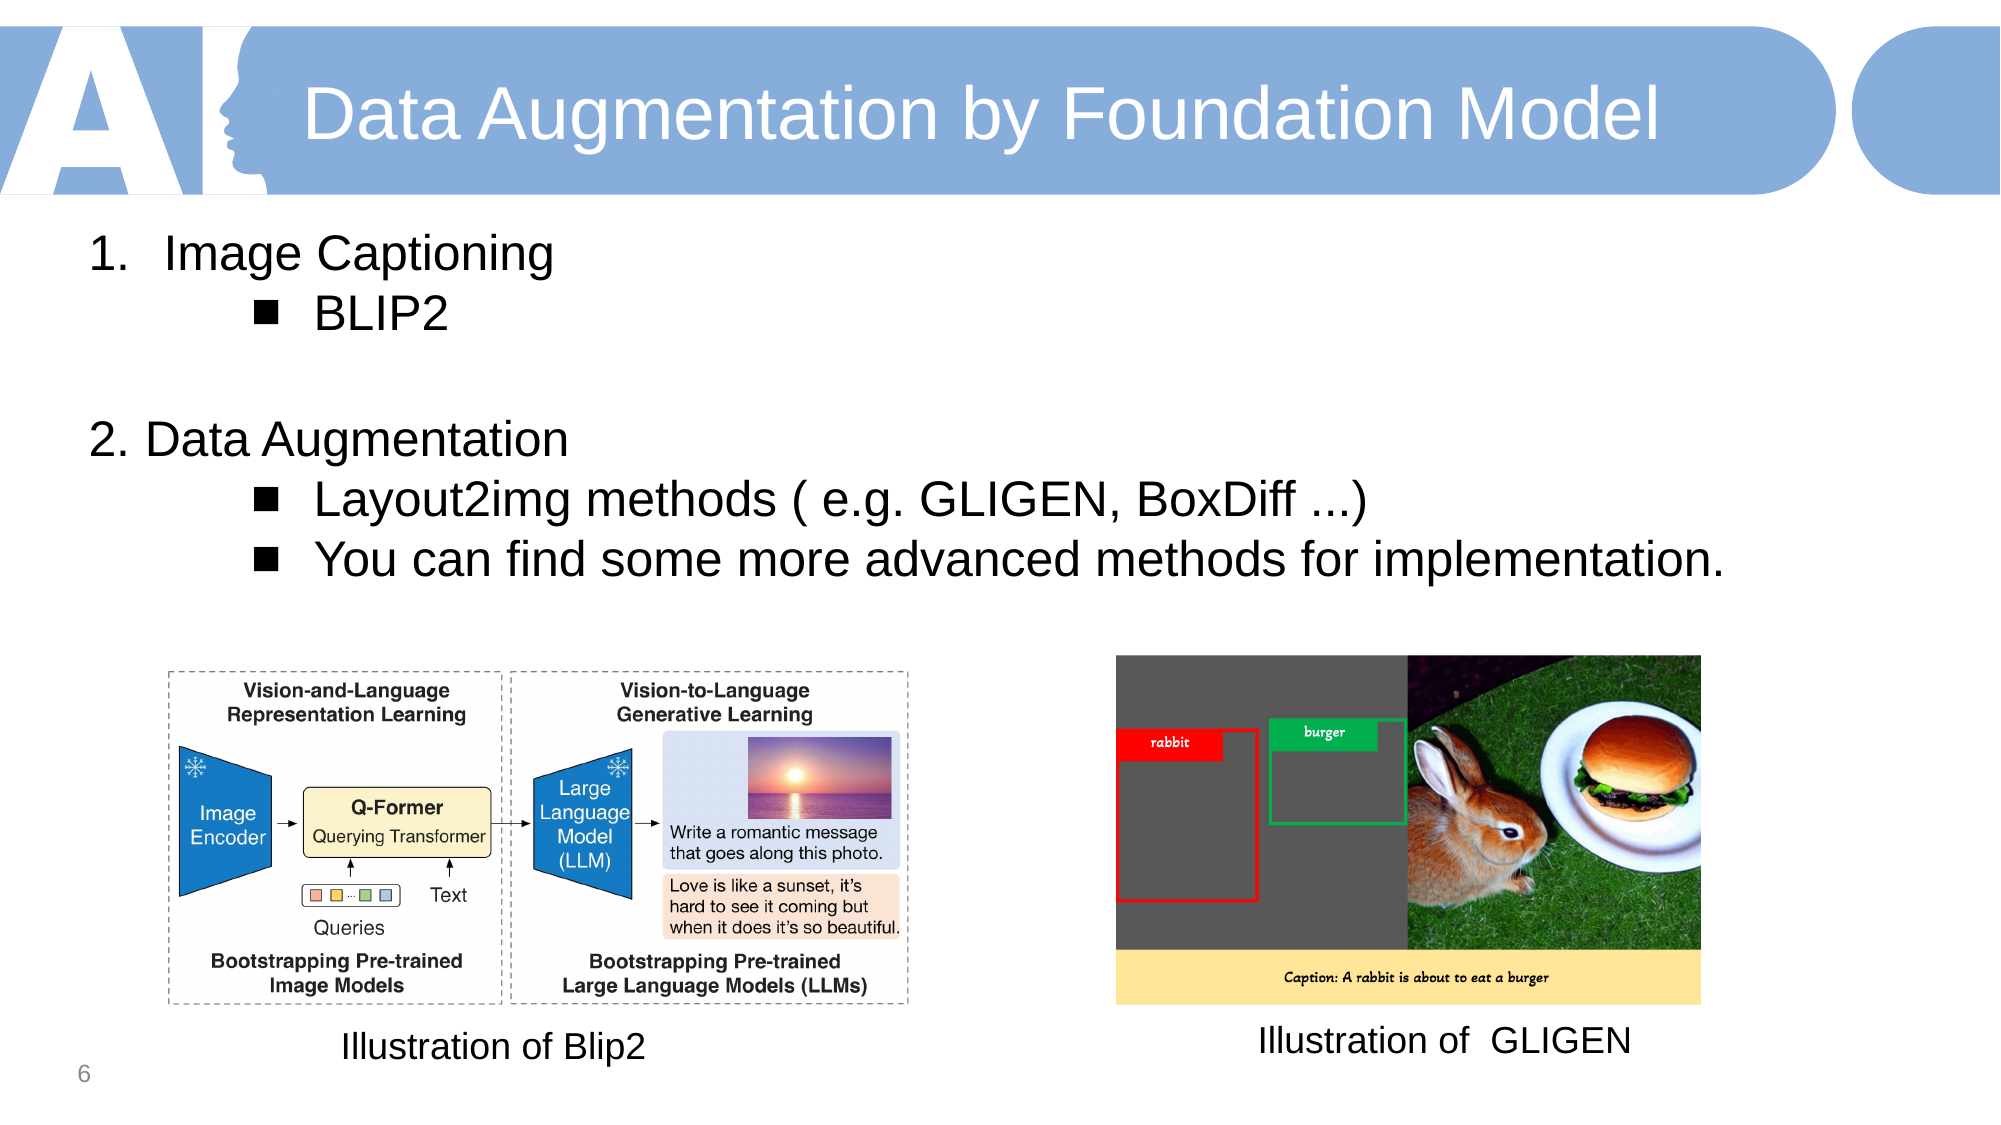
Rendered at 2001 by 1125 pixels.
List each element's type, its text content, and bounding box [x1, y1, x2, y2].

text_box Image Captioning BLIP2 Data Augmentation Layout2img methods ( e.g. GLIGEN, BoxDiff ...) You can find some more advanced methods for implementation. [88, 213, 1849, 595]
slide_number ‹#› [62, 1042, 513, 1103]
text_box Illustration of GLIGEN [1242, 1008, 2000, 1069]
list Data Augmentation by Foundation Model [287, 56, 1892, 175]
text_box Illustration of Blip2 [325, 1014, 1326, 1075]
picture [1115, 655, 1701, 1005]
picture [168, 670, 909, 1005]
